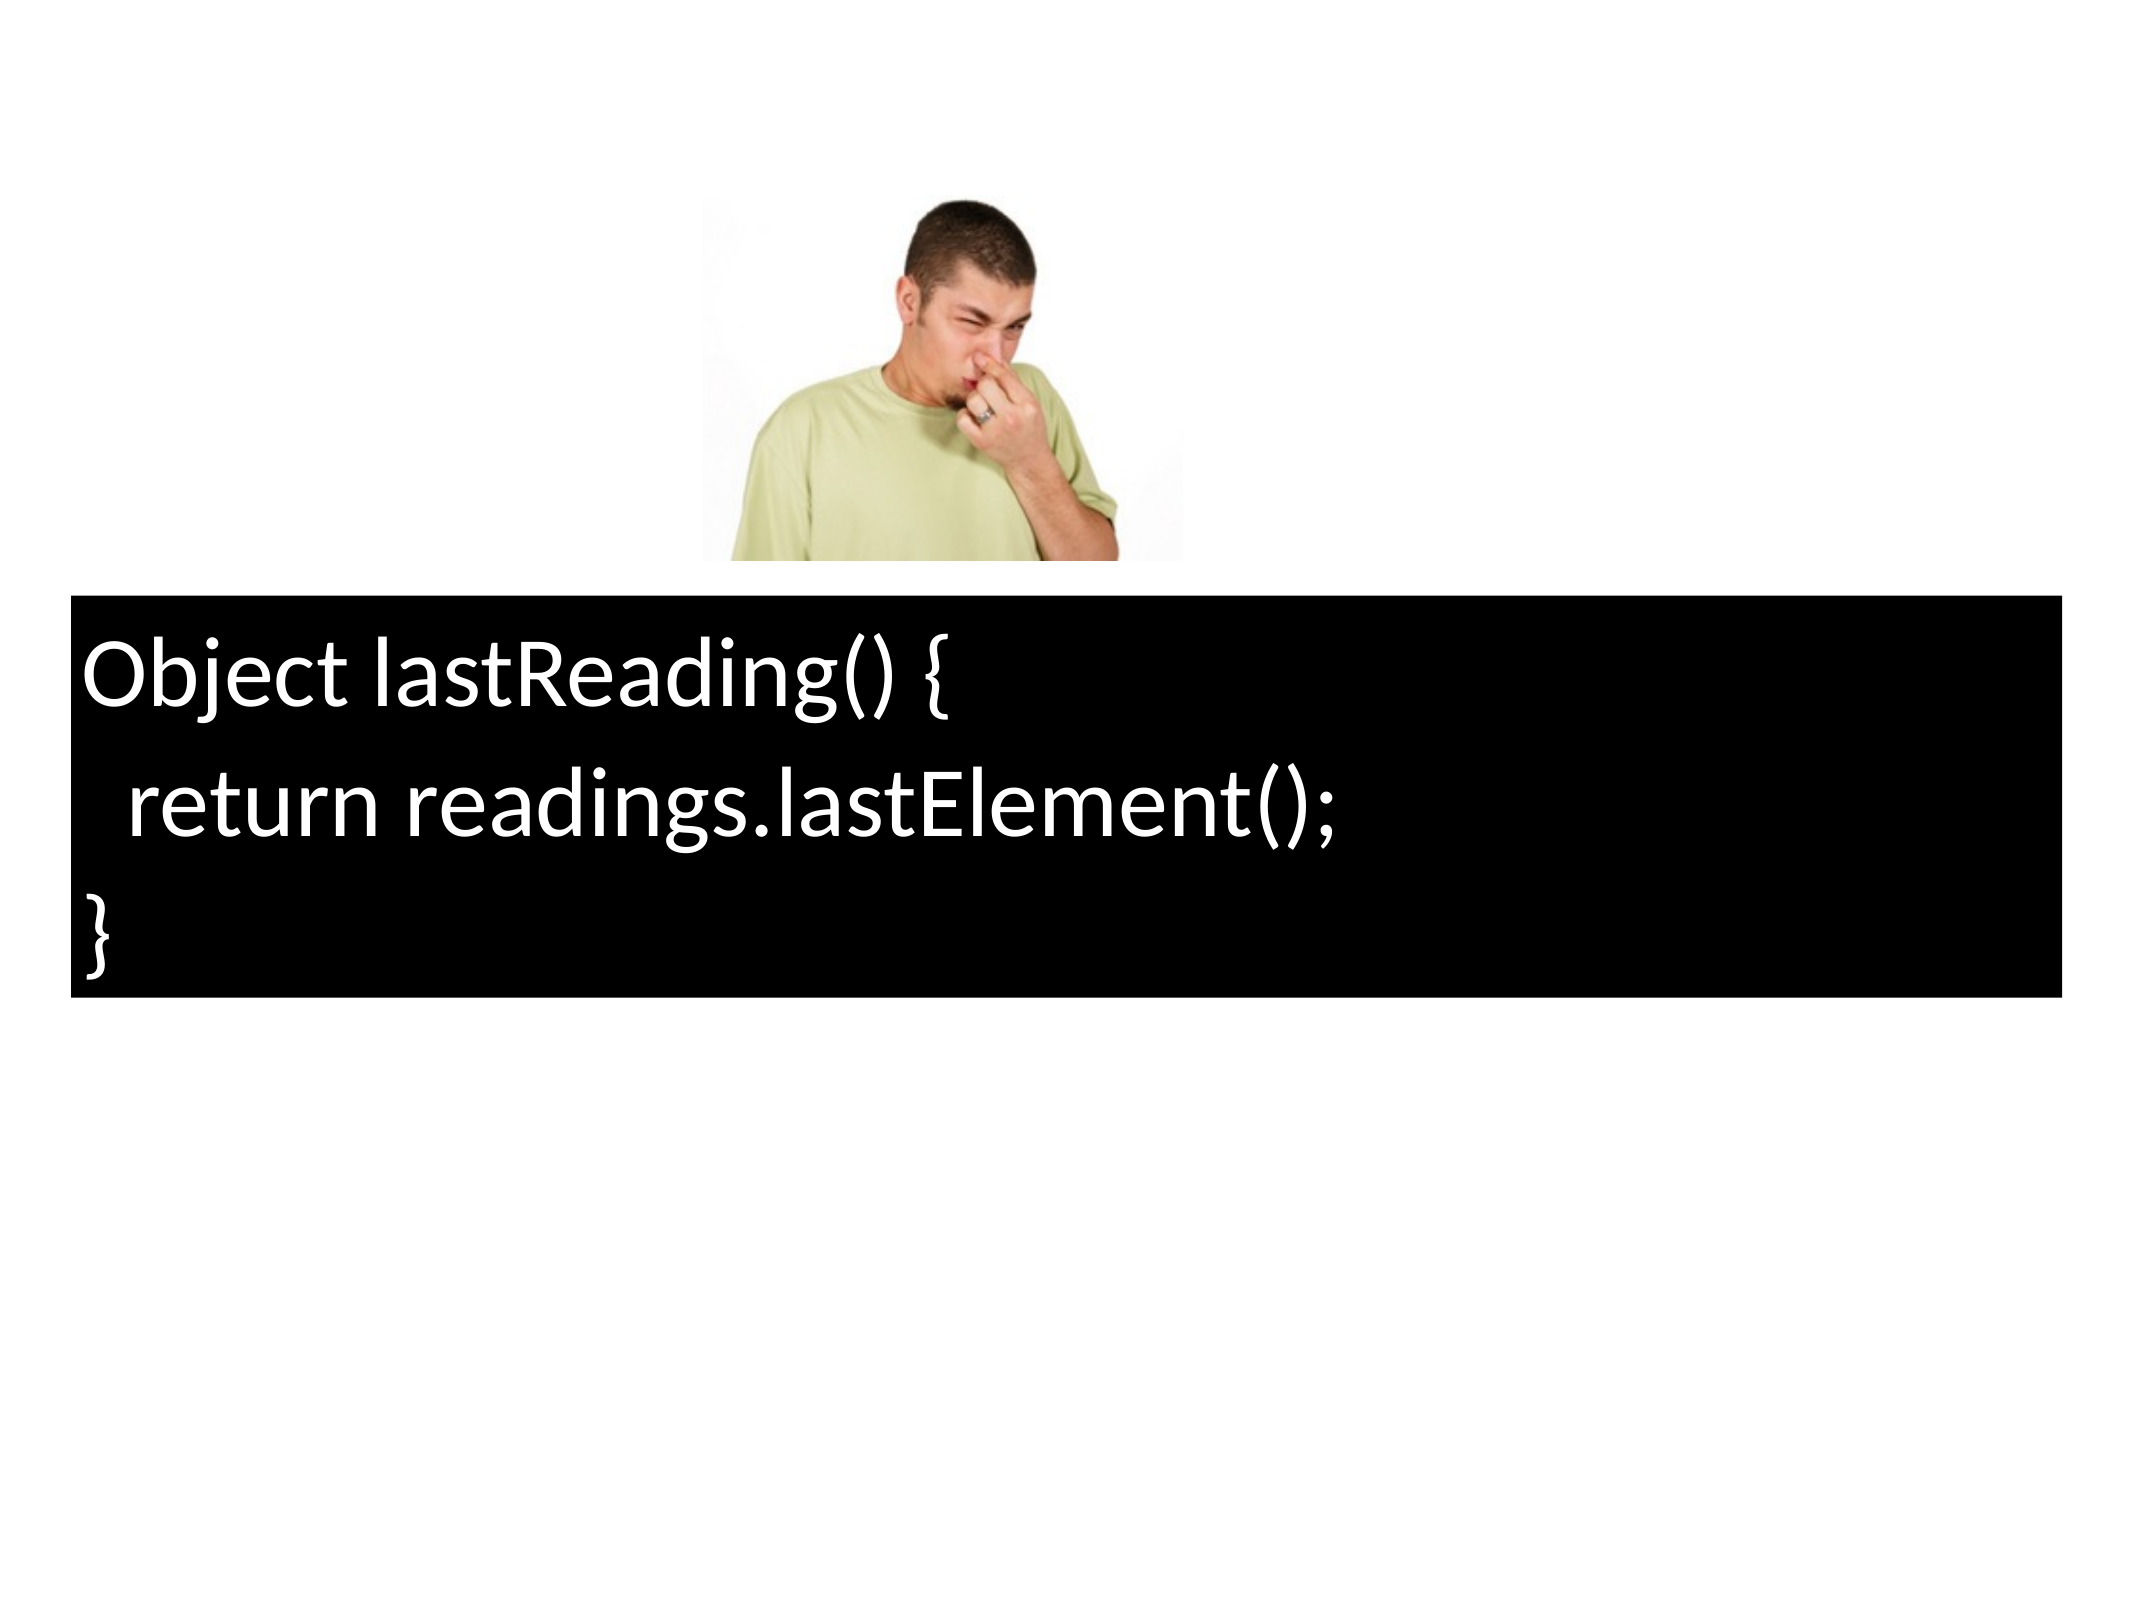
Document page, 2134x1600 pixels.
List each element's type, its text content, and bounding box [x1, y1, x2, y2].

text_box Object lastReading() { return readings.lastElement(); } [71, 595, 2063, 998]
picture [701, 195, 1183, 561]
